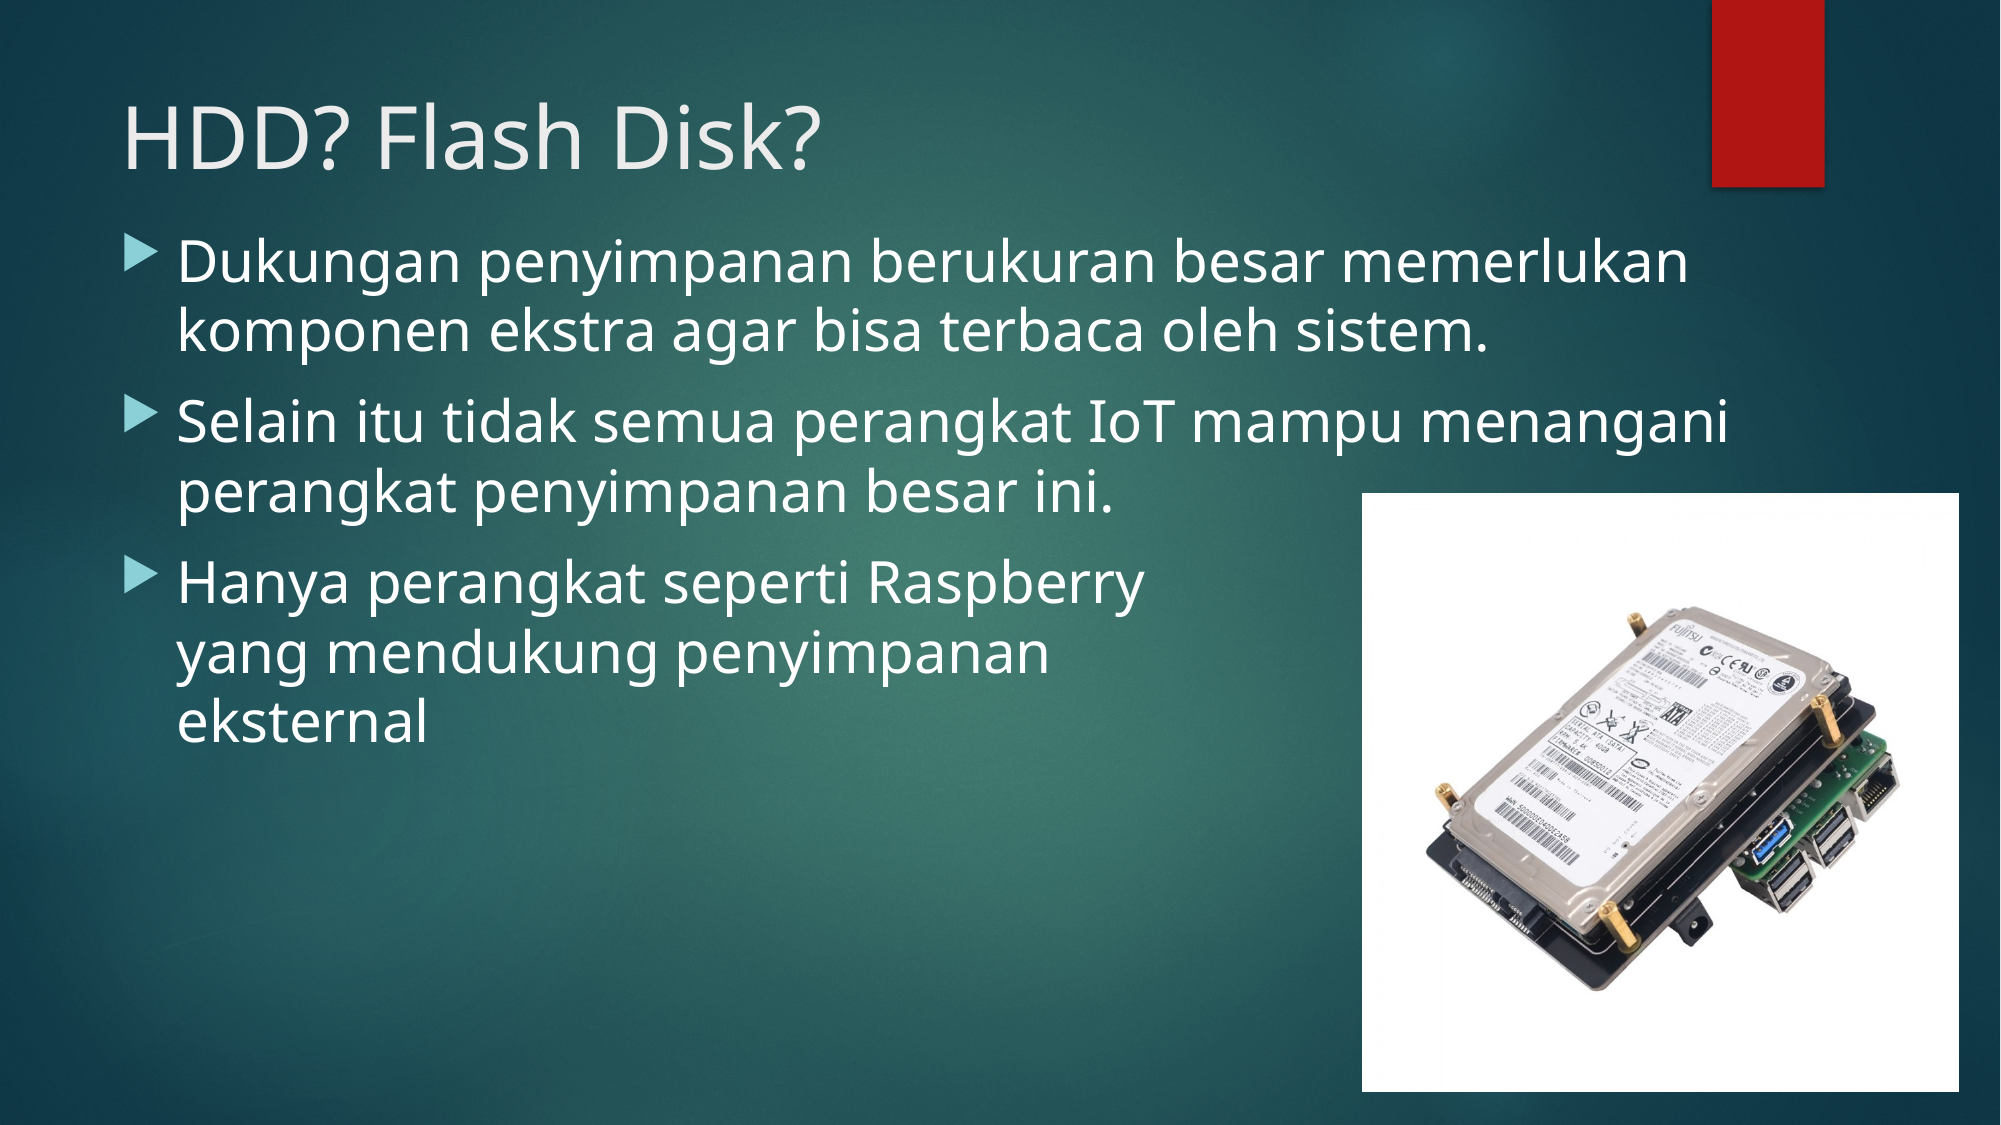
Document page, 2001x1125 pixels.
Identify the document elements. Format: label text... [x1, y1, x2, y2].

text_box Dukungan penyimpanan berukuran besar memerlukan komponen ekstra agar bisa terbaca oleh sistem. Selain itu tidak semua perangkat IoT mampu menangani perangkat penyimpanan besar ini. Hanya perangkat seperti Raspberry yang mendukung penyimpanan eksternal [105, 216, 1809, 950]
text_box HDD? Flash Disk? [106, 74, 1649, 216]
picture [0, 0, 2001, 1125]
